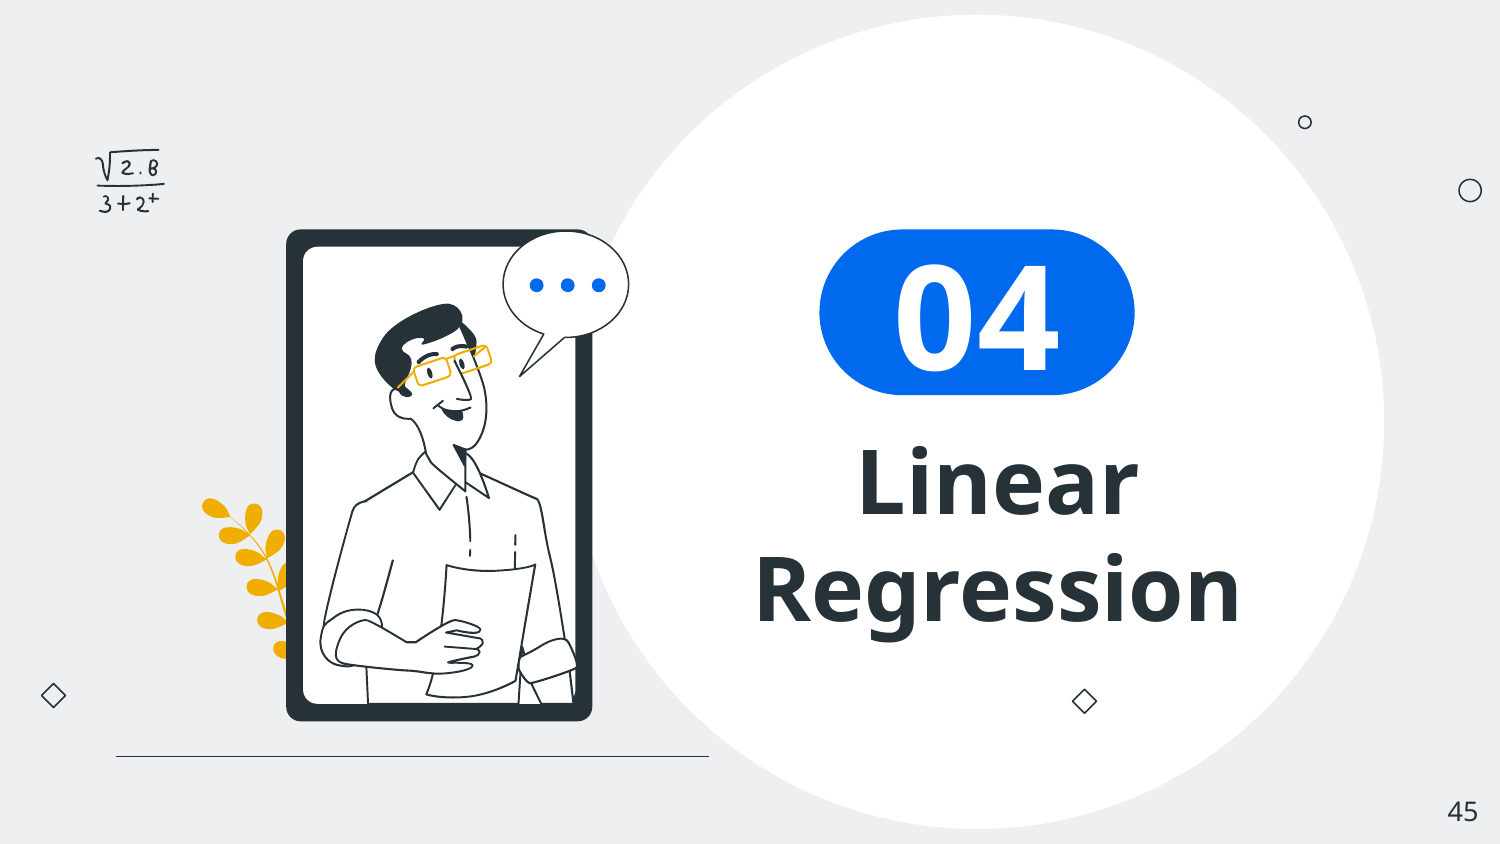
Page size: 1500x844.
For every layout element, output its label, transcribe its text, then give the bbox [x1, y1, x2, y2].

title 04 [852, 242, 1102, 382]
text_box [857, 382, 1097, 396]
slide_number ‹#› [1403, 779, 1494, 844]
text_box [858, 229, 1096, 242]
title Linear Regression [633, 488, 1386, 576]
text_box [197, 229, 629, 722]
text_box [819, 246, 852, 379]
text_box [1102, 246, 1135, 379]
